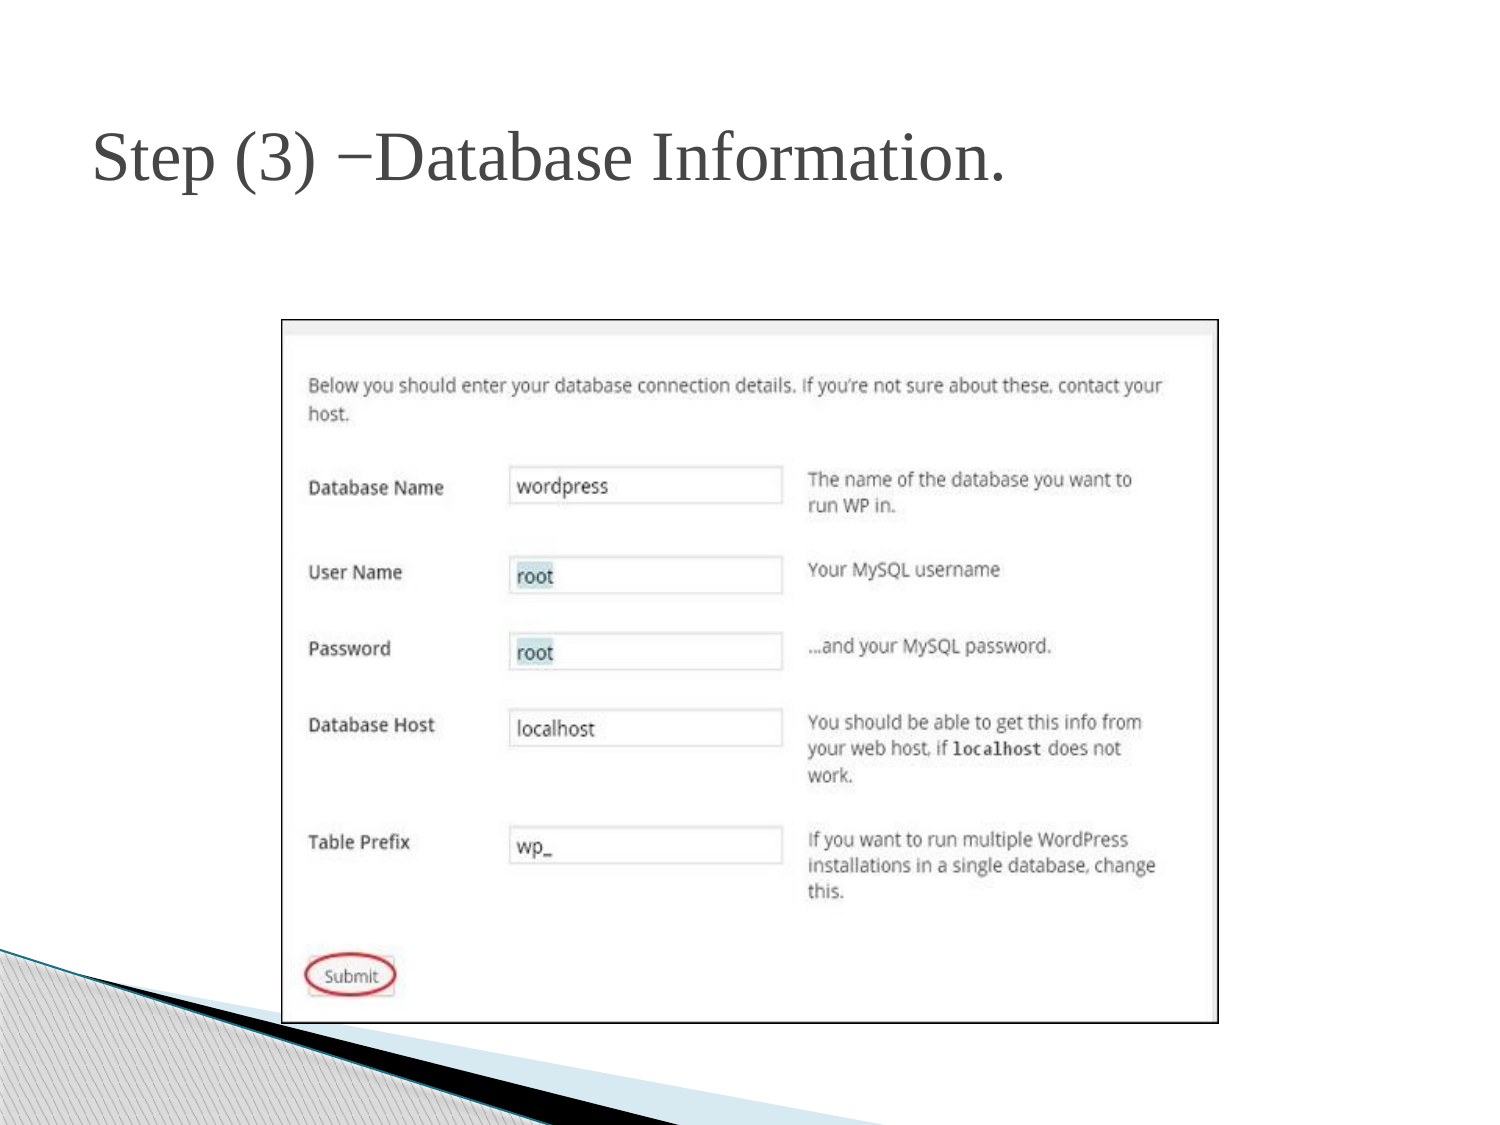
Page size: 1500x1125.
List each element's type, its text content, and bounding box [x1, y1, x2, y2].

title Step (3) −Database Information. [76, 101, 1500, 290]
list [281, 319, 1219, 1024]
